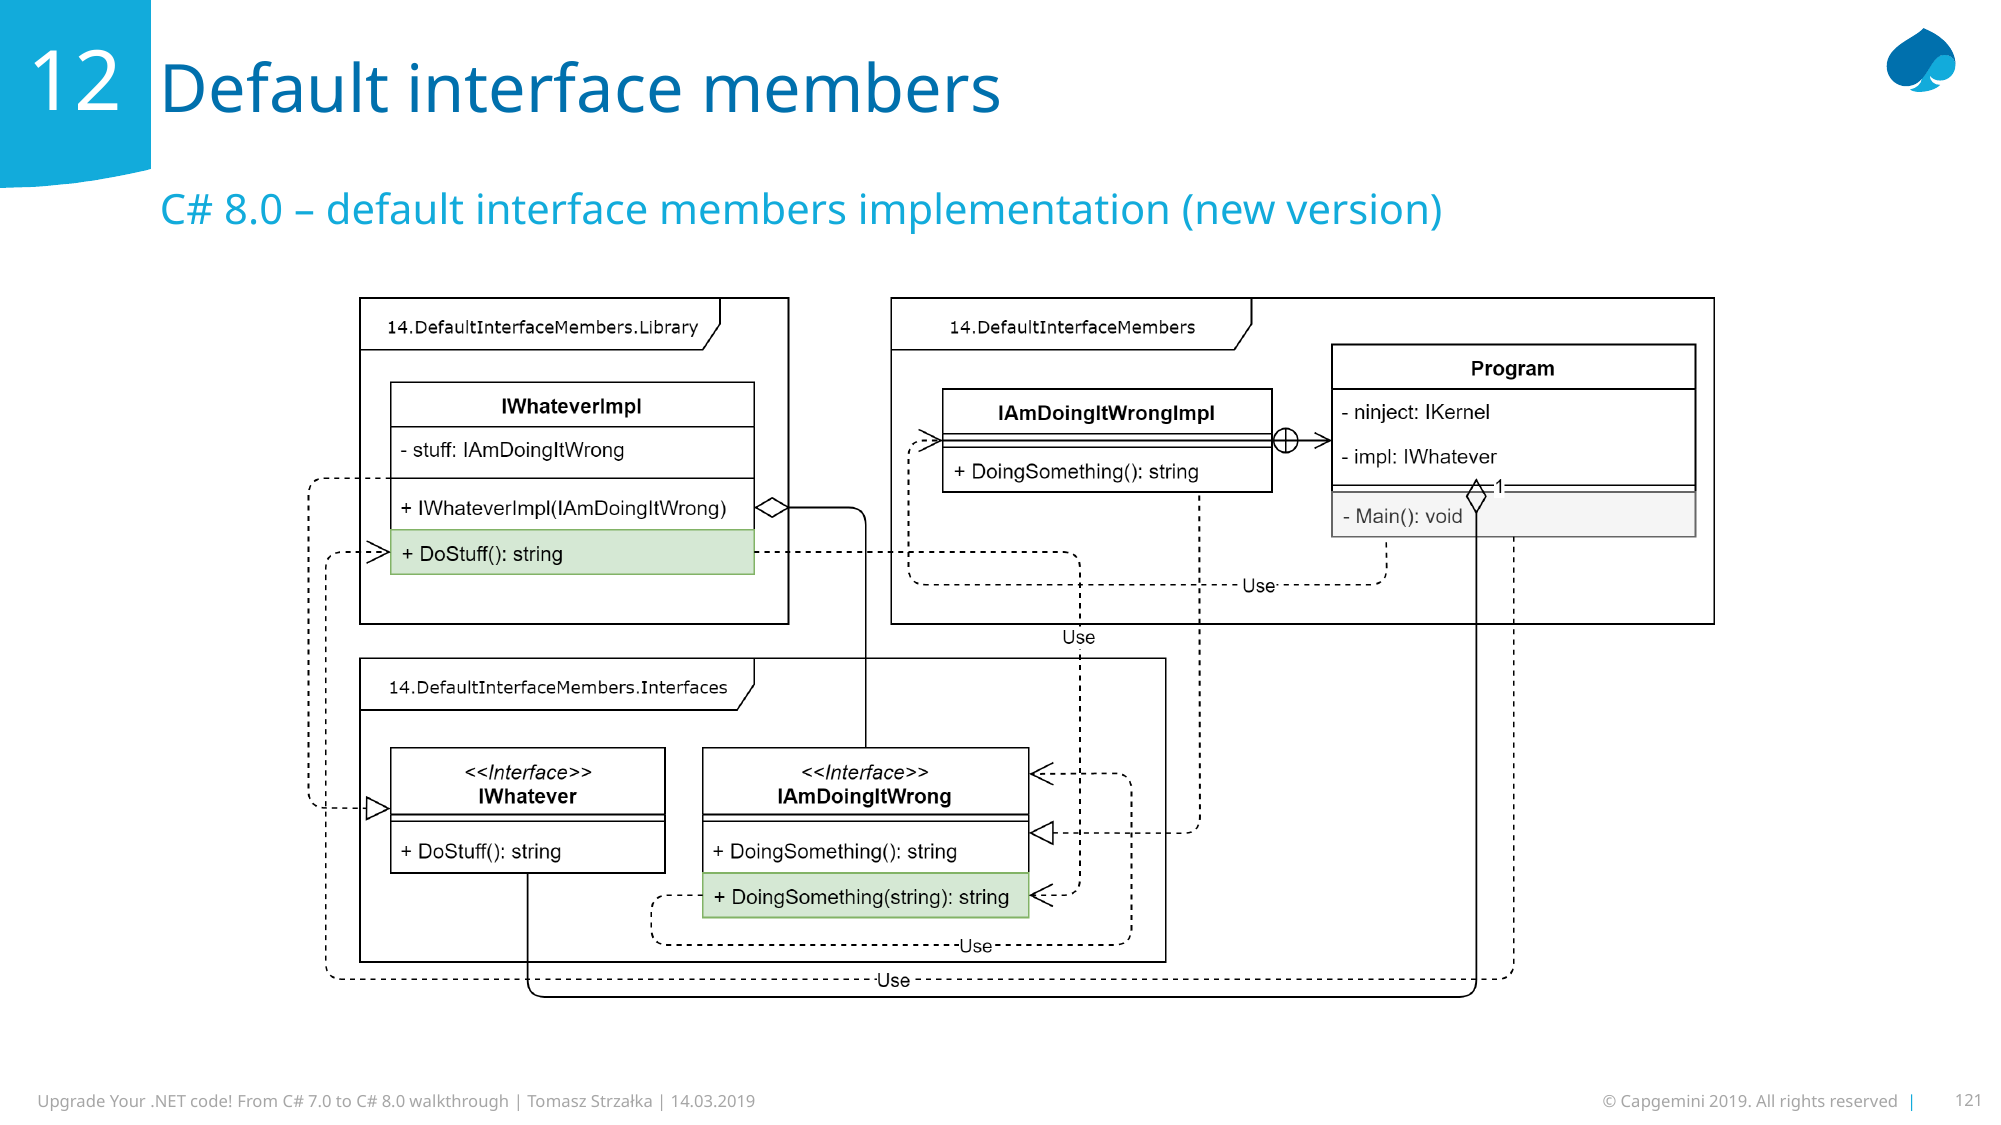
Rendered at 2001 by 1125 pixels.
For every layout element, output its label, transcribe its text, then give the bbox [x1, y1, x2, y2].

picture [285, 297, 1715, 1033]
title Default interface members [159, 0, 1863, 182]
list C# 8.0 – default interface members implementation (new version) [159, 188, 1955, 272]
list 12 [0, 7, 150, 158]
